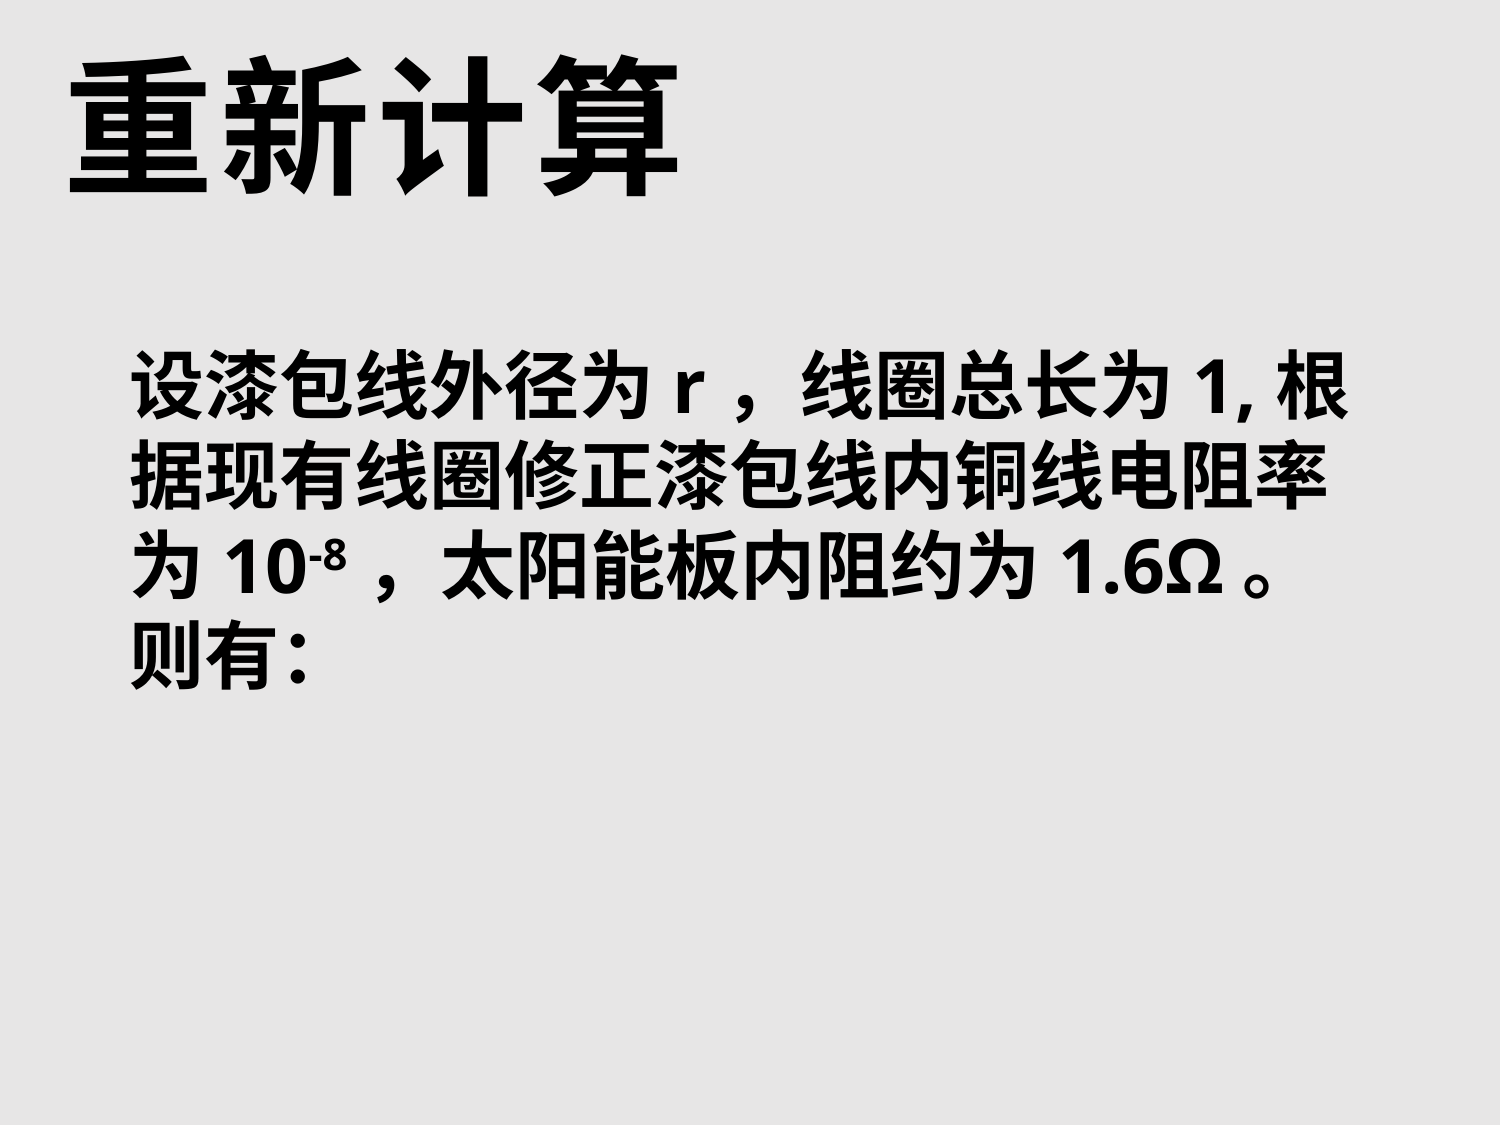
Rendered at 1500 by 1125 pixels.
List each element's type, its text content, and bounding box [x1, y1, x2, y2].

title 重新计算 [48, 26, 1343, 244]
